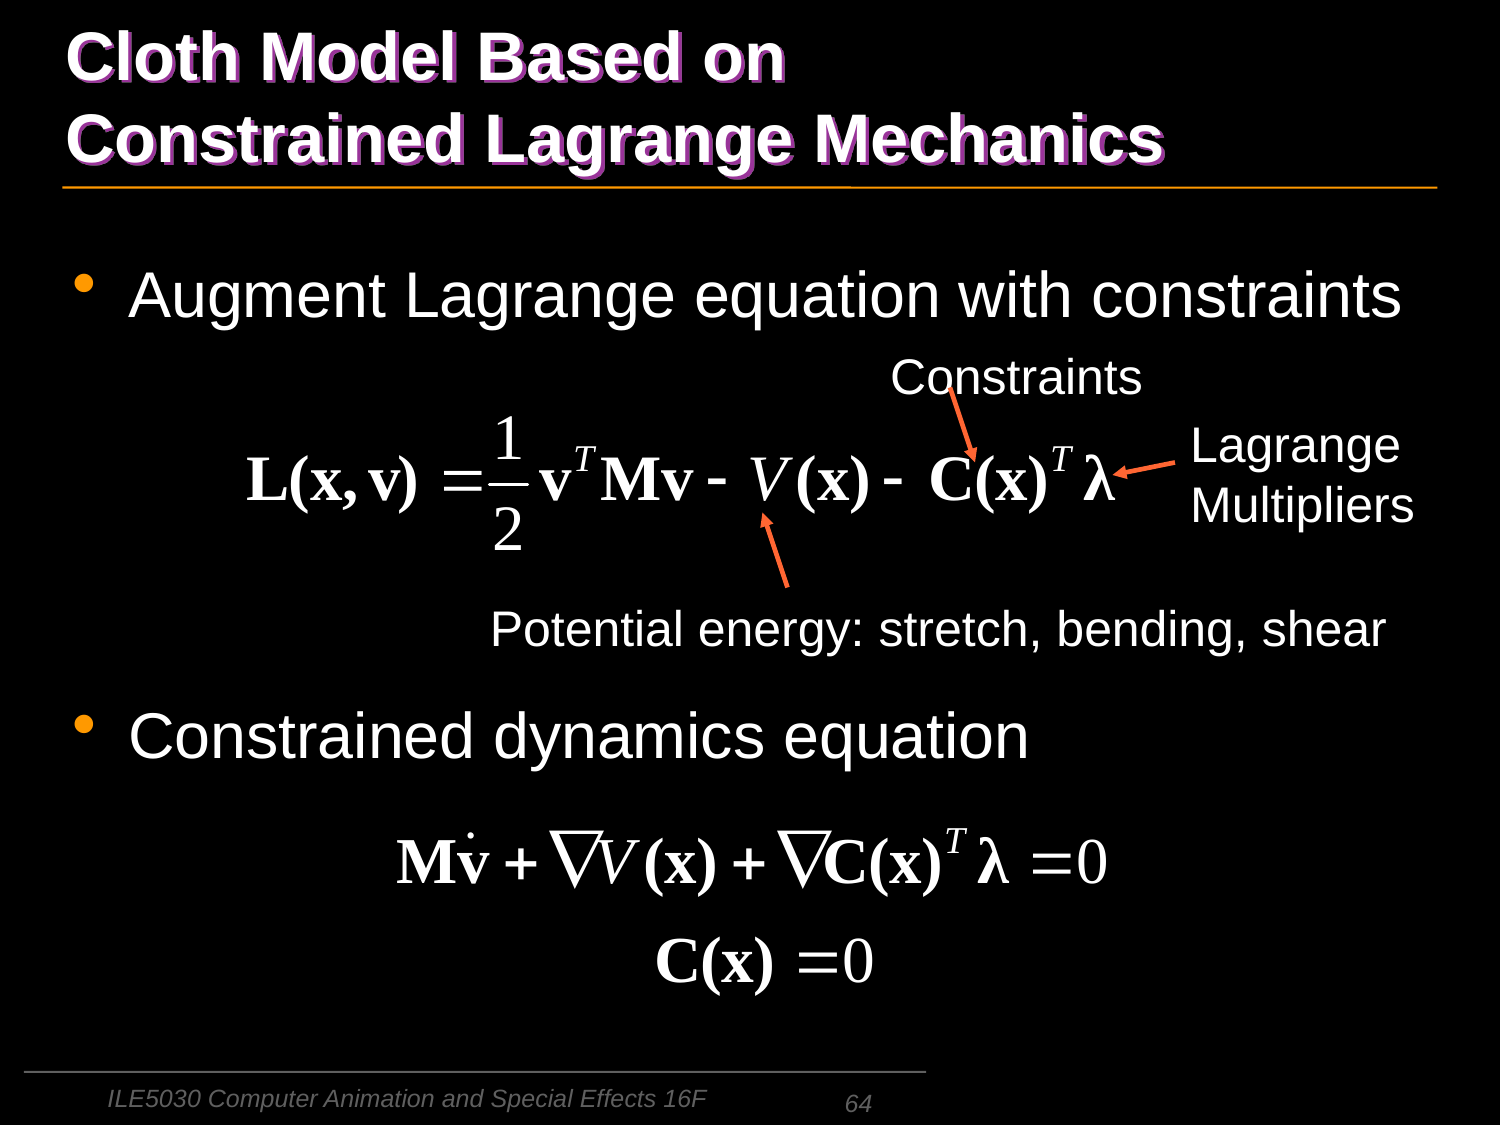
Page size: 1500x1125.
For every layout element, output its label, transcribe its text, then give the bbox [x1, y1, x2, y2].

footer ILE5030 Computer Animation and Special Effects 16F [92, 1074, 838, 1125]
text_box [237, 397, 1129, 563]
text_box Potential energy: stretch, bending, shear [475, 589, 1403, 665]
title Cloth Model Based on Constrained Lagrange Mechanics [50, 0, 1463, 188]
text_box Constraints [875, 337, 1158, 413]
text_box Lagrange Multipliers [1175, 404, 1431, 540]
slide_number 64 [537, 1084, 888, 1125]
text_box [646, 922, 880, 1008]
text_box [387, 812, 1114, 908]
list Augment Lagrange equation with constraints Constrained dynamics equation [57, 237, 1438, 1063]
